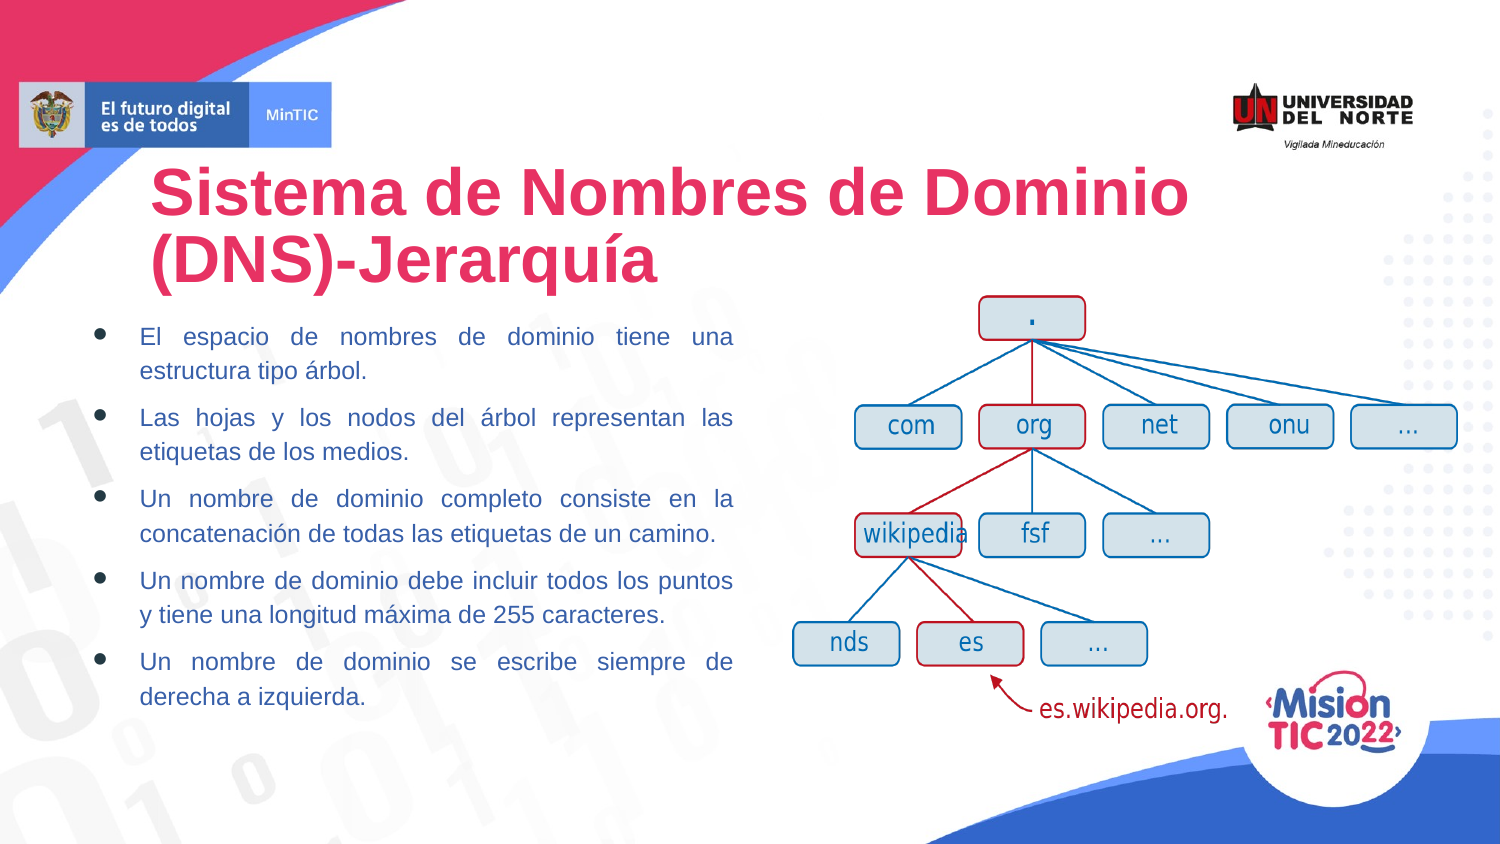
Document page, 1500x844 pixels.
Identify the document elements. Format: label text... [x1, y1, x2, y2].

text_box Sistema de Nombres de Dominio (DNS)-Jerarquía [139, 161, 1291, 303]
picture [0, 0, 1500, 844]
text_box El espacio de nombres de dominio tiene una estructura tipo árbol. Las hojas y los nodos del árbol representan las etiquetas de los medios. Un nombre de dominio completo consiste en la concatenación de todas las etiquetas de un camino. Un nombre de dominio debe incluir todos los puntos y tiene una longitud máxima de 255 caracteres. Un nombre de dominio se escribe siempre de derecha a izquierda. [66, 309, 735, 832]
